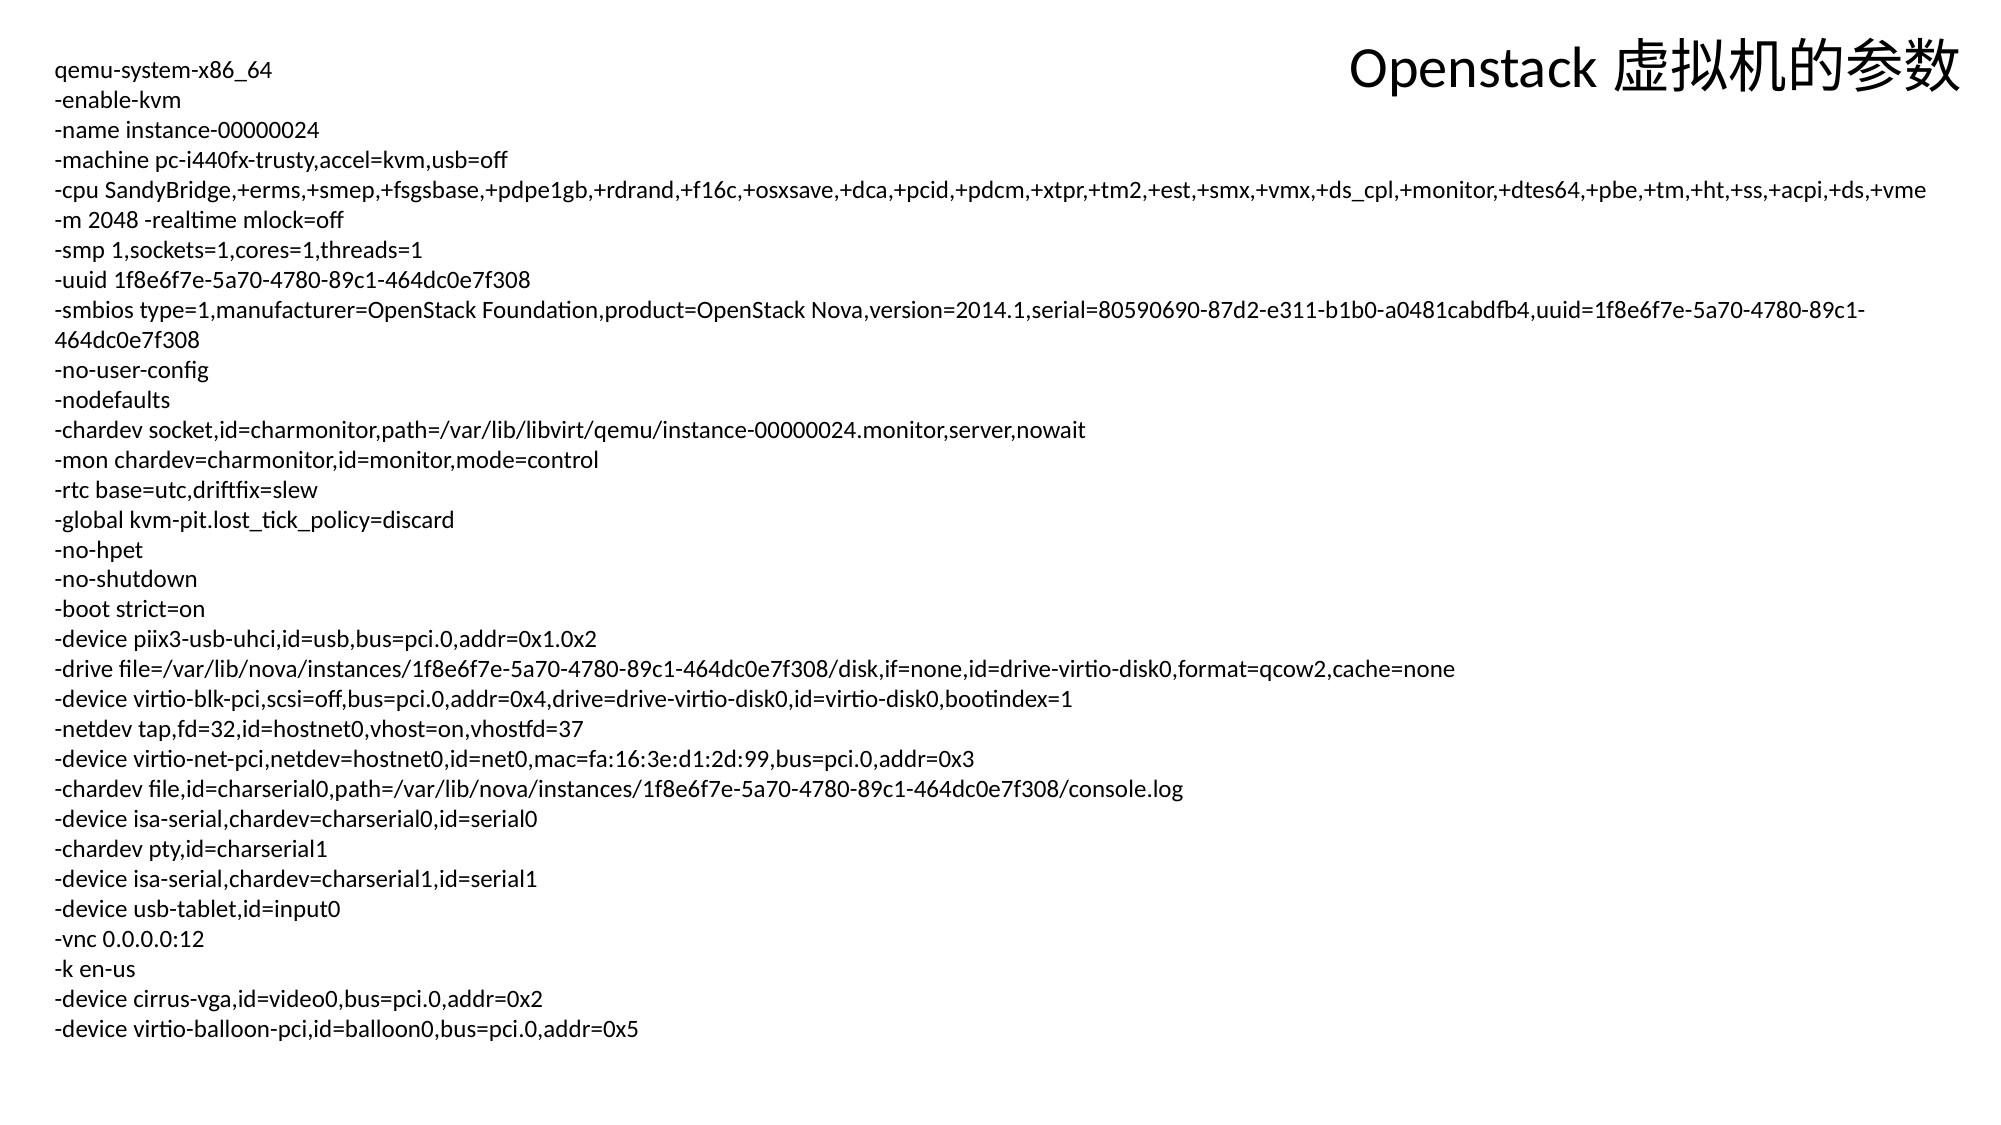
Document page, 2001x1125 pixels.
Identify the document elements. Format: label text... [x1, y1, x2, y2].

text_box qemu-system-x86_64 -enable-kvm -name instance-00000024 -machine pc-i440fx-trusty,accel=kvm,usb=off -cpu SandyBridge,+erms,+smep,+fsgsbase,+pdpe1gb,+rdrand,+f16c,+osxsave,+dca,+pcid,+pdcm,+xtpr,+tm2,+est,+smx,+vmx,+ds_cpl,+monitor,+dtes64,+pbe,+tm,+ht,+ss,+acpi,+ds,+vme -m 2048 -realtime mlock=off -smp 1,sockets=1,cores=1,threads=1 -uuid 1f8e6f7e-5a70-4780-89c1-464dc0e7f308 -smbios type=1,manufacturer=OpenStack Foundation,product=OpenStack Nova,version=2014.1,serial=80590690-87d2-e311-b1b0-a0481cabdfb4,uuid=1f8e6f7e-5a70-4780-89c1-464dc0e7f308 -no-user-config -nodefaults -chardev socket,id=charmonitor,path=/var/lib/libvirt/qemu/instance-00000024.monitor,server,nowait -mon chardev=charmonitor,id=monitor,mode=control -rtc base=utc,driftfix=slew -global kvm-pit.lost_tick_policy=discard -no-hpet -no-shutdown -boot strict=on -device piix3-usb-uhci,id=usb,bus=pci.0,addr=0x1.0x2 -drive file=/var/lib/nova/instances/1f8e6f7e-5a70-4780-89c1-464dc0e7f308/disk,if=none,id=drive-virtio-disk0,format=qcow2,cache=none -device virtio-blk-pci,scsi=off,bus=pci.0,addr=0x4,drive=drive-virtio-disk0,id=virtio-disk0,bootindex=1 -netdev tap,fd=32,id=hostnet0,vhost=on,vhostfd=37 -device virtio-net-pci,netdev=hostnet0,id=net0,mac=fa:16:3e:d1:2d:99,bus=pci.0,addr=0x3 -chardev file,id=charserial0,path=/var/lib/nova/instances/1f8e6f7e-5a70-4780-89c1-464dc0e7f308/console.log -device isa-serial,chardev=charserial0,id=serial0 -chardev pty,id=charserial1 -device isa-serial,chardev=charserial1,id=serial1 -device usb-tablet,id=input0 -vnc 0.0.0.0:12 -k en-us -device cirrus-vga,id=video0,bus=pci.0,addr=0x2 -device virtio-balloon-pci,id=balloon0,bus=pci.0,addr=0x5 [39, 46, 1974, 1050]
text_box Openstack虚拟机的参数 [1334, 21, 1977, 107]
